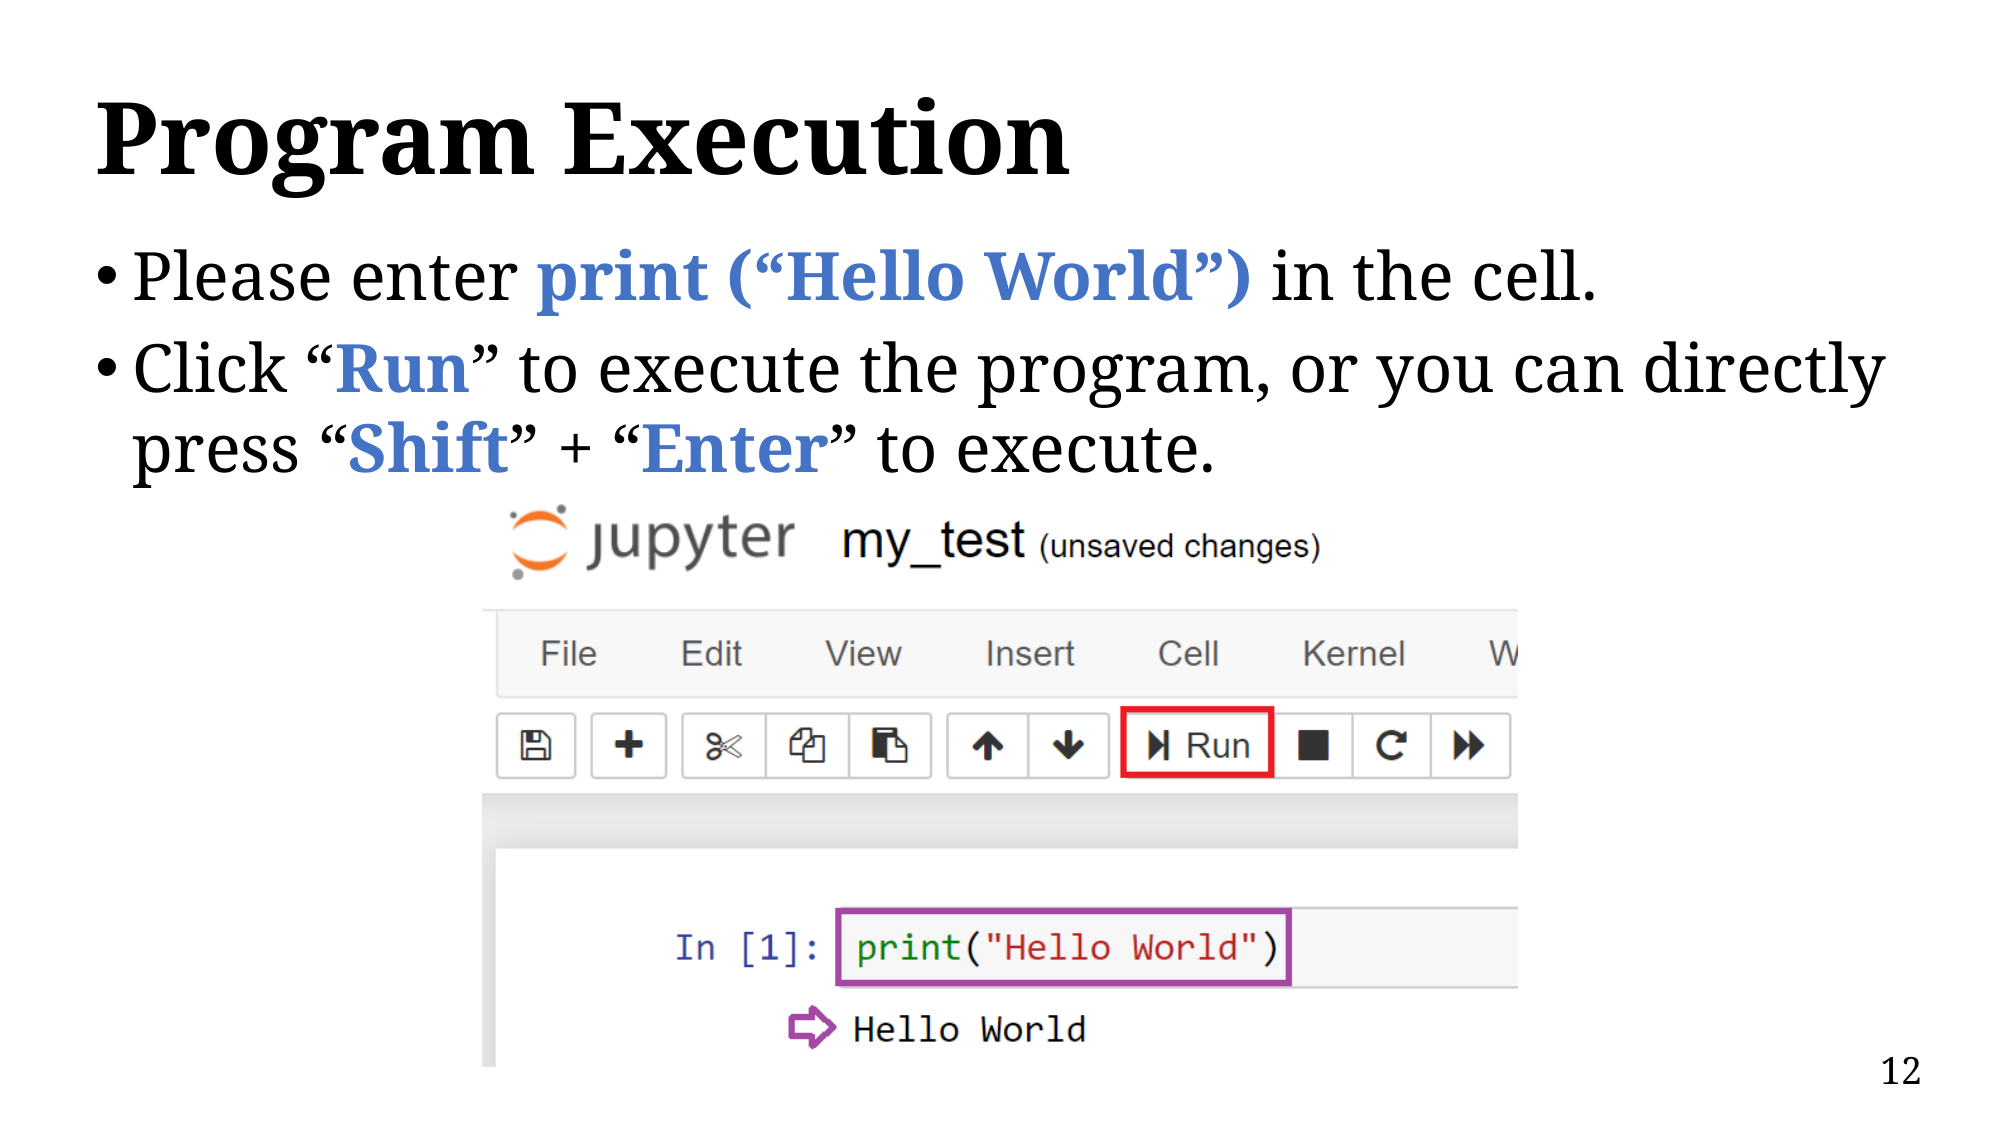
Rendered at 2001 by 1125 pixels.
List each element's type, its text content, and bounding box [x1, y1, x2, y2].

picture [482, 498, 1518, 1067]
title Program Execution [80, 59, 1920, 225]
list Please enter print (“Hello World”) in the cell. Click “Run” to execute the program, or you can directly press “Shift” + “Enter” to execute. [80, 226, 1920, 1000]
slide_number 12 [1487, 1042, 1938, 1103]
